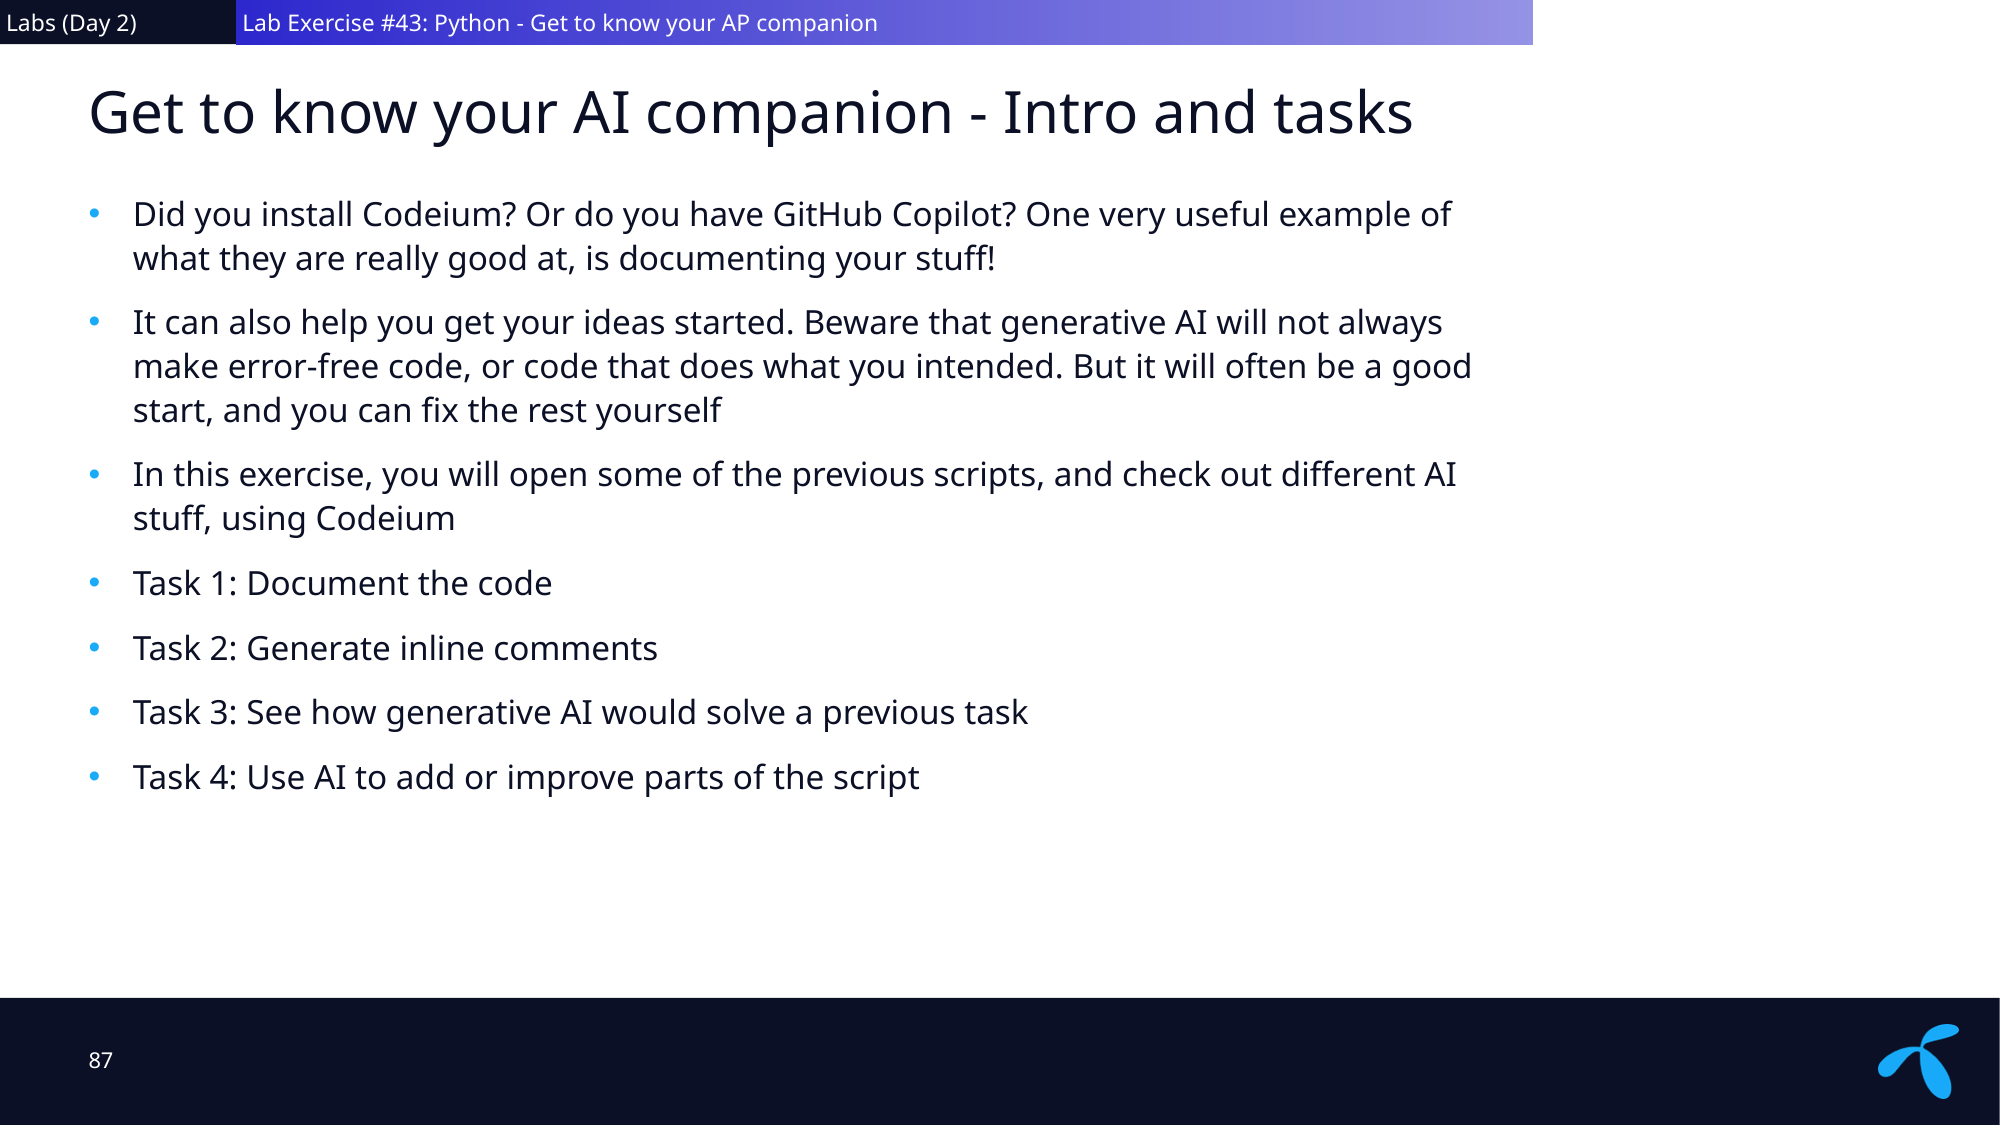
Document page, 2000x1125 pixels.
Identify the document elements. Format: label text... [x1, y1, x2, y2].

slide_number 87 [88, 1024, 237, 1099]
list Did you install Codeium? Or do you have GitHub Copilot? One very useful example of what they are really good at, is documenting your stuff! It can also help you get your ideas started. Beware that generative AI will not always make error-free code, or code that does what you intended. But it will often be a good start, and you can fix the rest yourself In this exercise, you will open some of the previous scripts, and check out different AI stuff, using Codeium Task 1: Document the code Task 2: Generate inline comments Task 3: See how generative AI would solve a previous task Task 4: Use AI to add or improve parts of the script [88, 160, 1533, 954]
picture [1878, 1024, 1959, 1099]
title Get to know your AI companion - Intro and tasks [88, 70, 1911, 160]
text_box Lab Exercise #43: Python - Get to know your AP companion [236, 0, 1533, 45]
footer Labs (Day 2) [0, 0, 236, 45]
